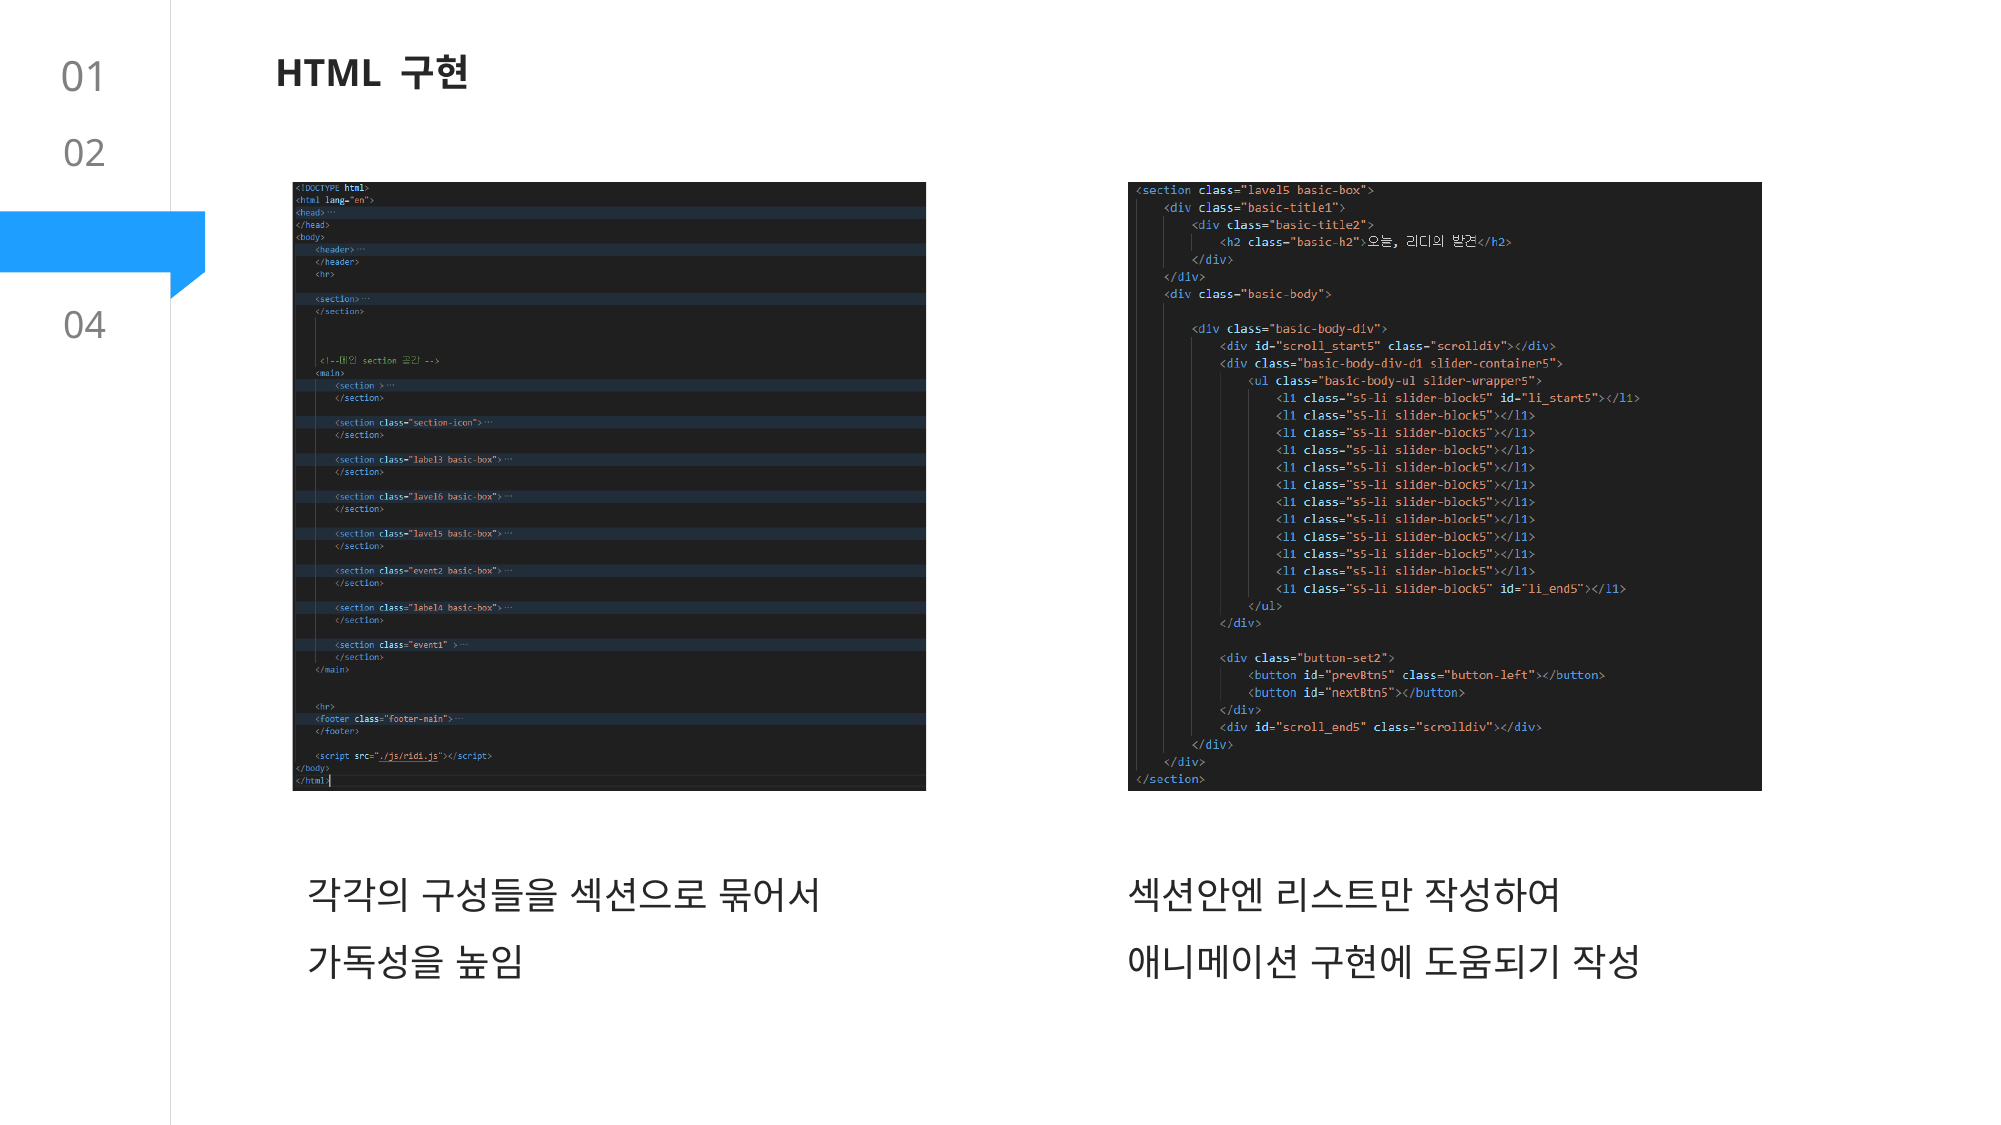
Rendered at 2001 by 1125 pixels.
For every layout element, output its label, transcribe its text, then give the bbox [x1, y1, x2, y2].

text_box 01 [45, 41, 124, 107]
picture [292, 182, 927, 791]
text_box 02 [48, 121, 121, 182]
text_box 04 [48, 299, 121, 354]
text_box 각각의 구성들을 섹션으로 묶어서 가독성을 높임 [292, 841, 927, 992]
text_box HTML 구현 [260, 41, 485, 102]
picture [1128, 182, 1762, 791]
text_box 섹션안엔 리스트만 작성하여 애니메이션 구현에 도움되기 작성 [1112, 841, 1747, 992]
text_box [0, 211, 206, 299]
